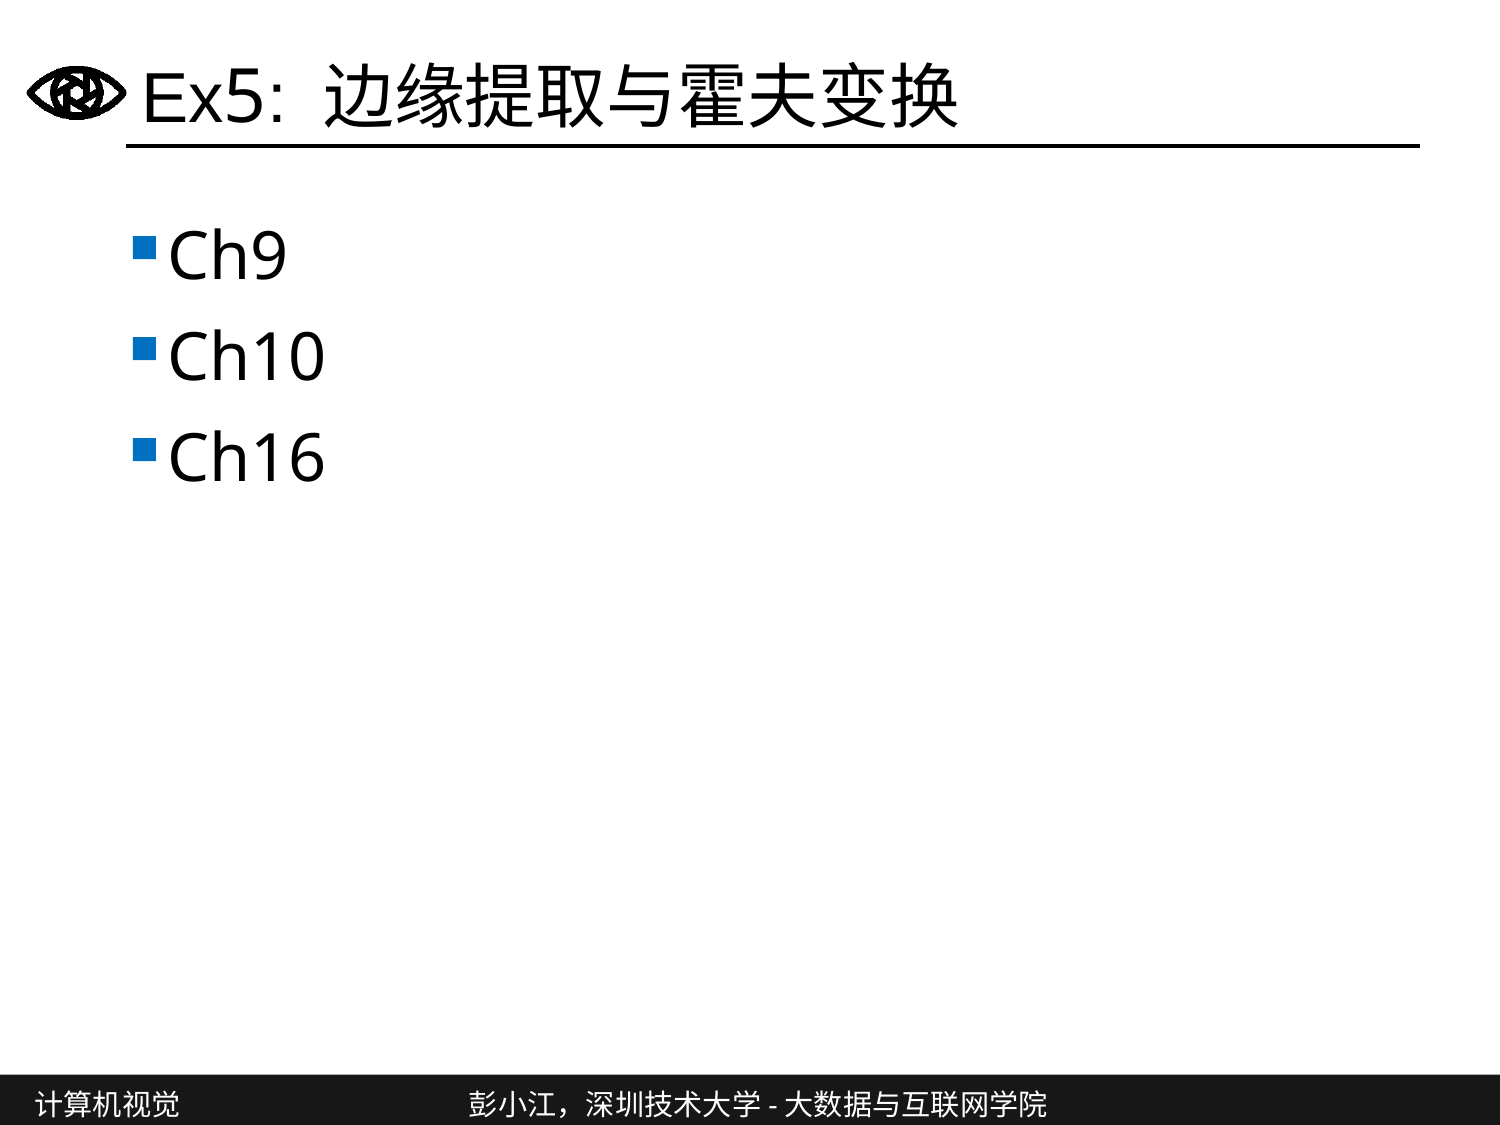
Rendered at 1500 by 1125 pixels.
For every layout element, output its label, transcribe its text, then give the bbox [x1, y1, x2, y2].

title Ex5: 边缘提取与霍夫变换 [126, 39, 1421, 146]
list Ch9 Ch10 Ch16 [114, 205, 1409, 920]
